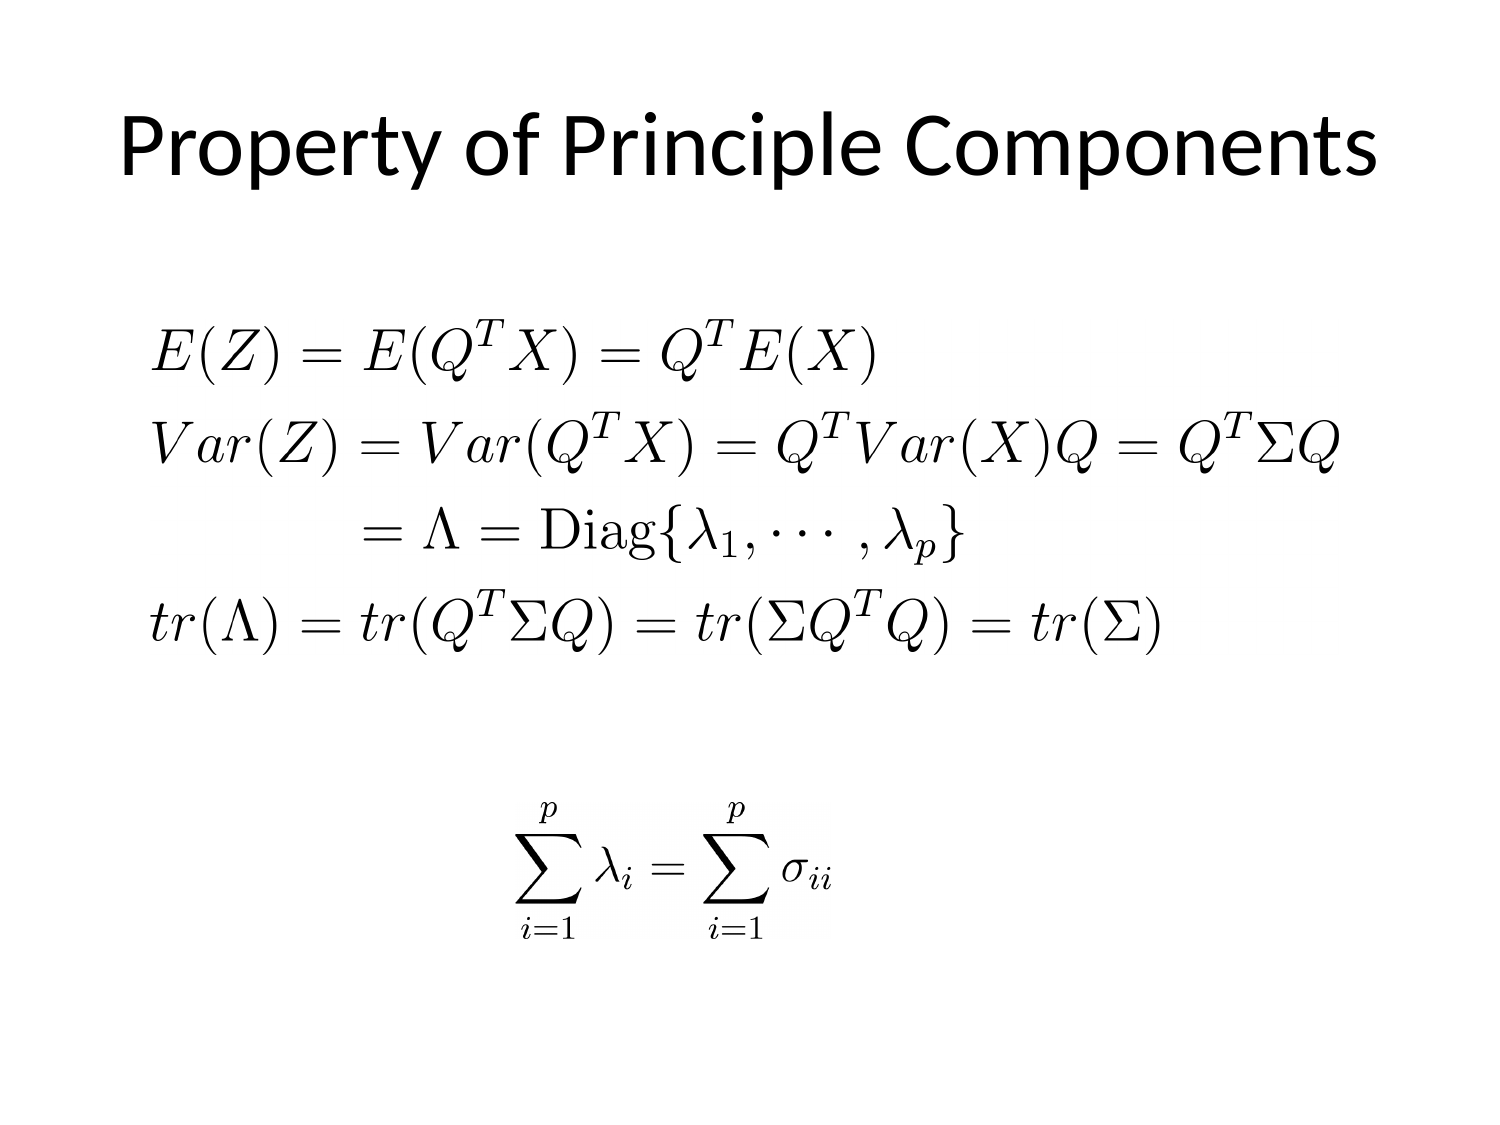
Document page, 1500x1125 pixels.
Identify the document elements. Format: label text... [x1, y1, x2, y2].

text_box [513, 798, 833, 944]
title Property of Principle Components [75, 45, 1425, 233]
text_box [147, 314, 1341, 658]
